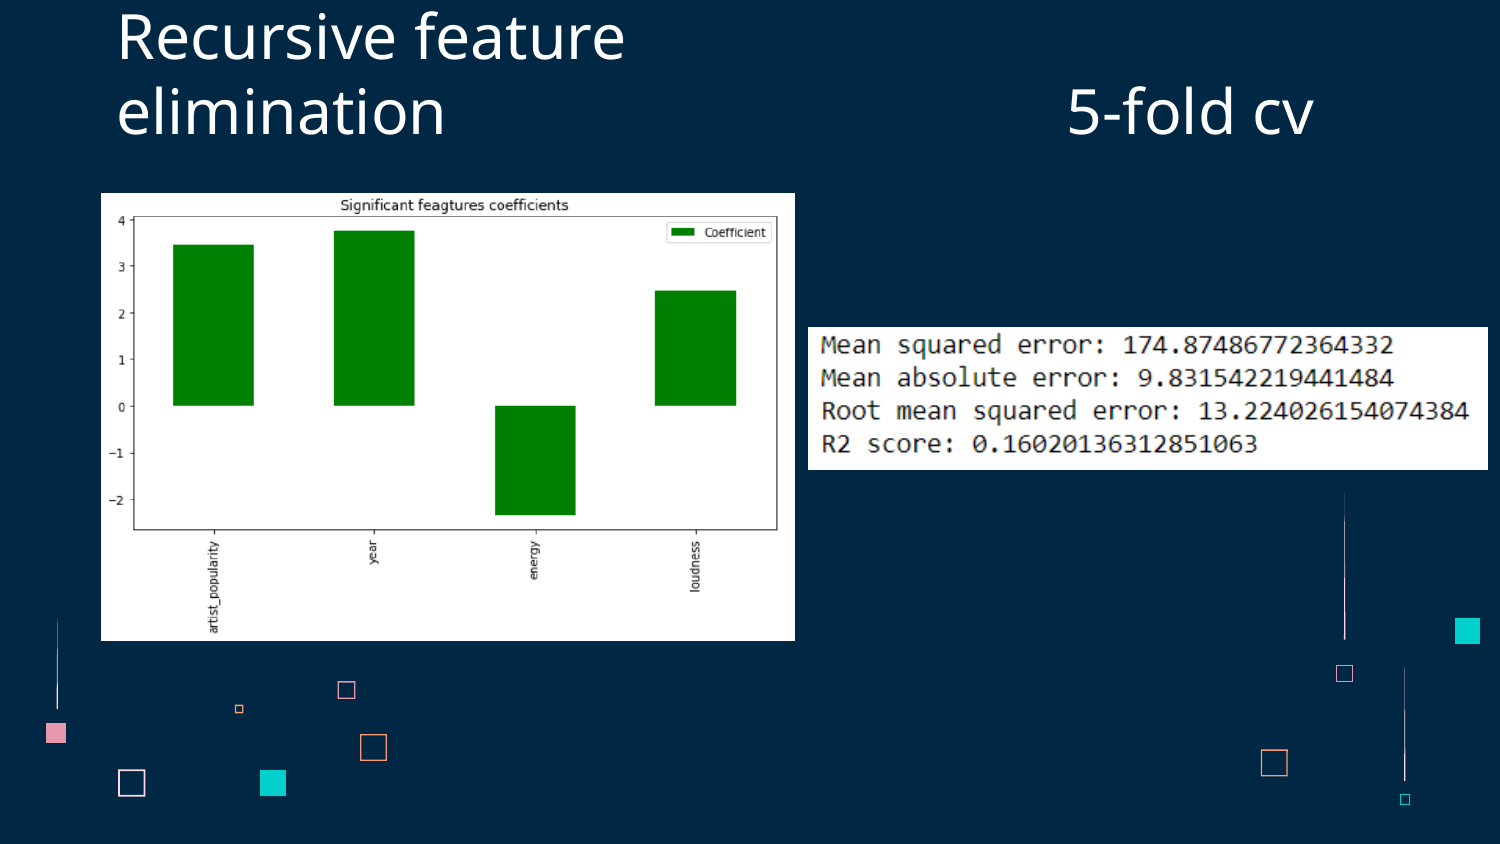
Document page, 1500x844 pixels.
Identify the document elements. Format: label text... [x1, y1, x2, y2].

picture [101, 193, 795, 642]
text_box 5-fold cv [1051, 67, 1383, 163]
picture [808, 327, 1488, 470]
title Recursive feature elimination [101, 67, 870, 163]
